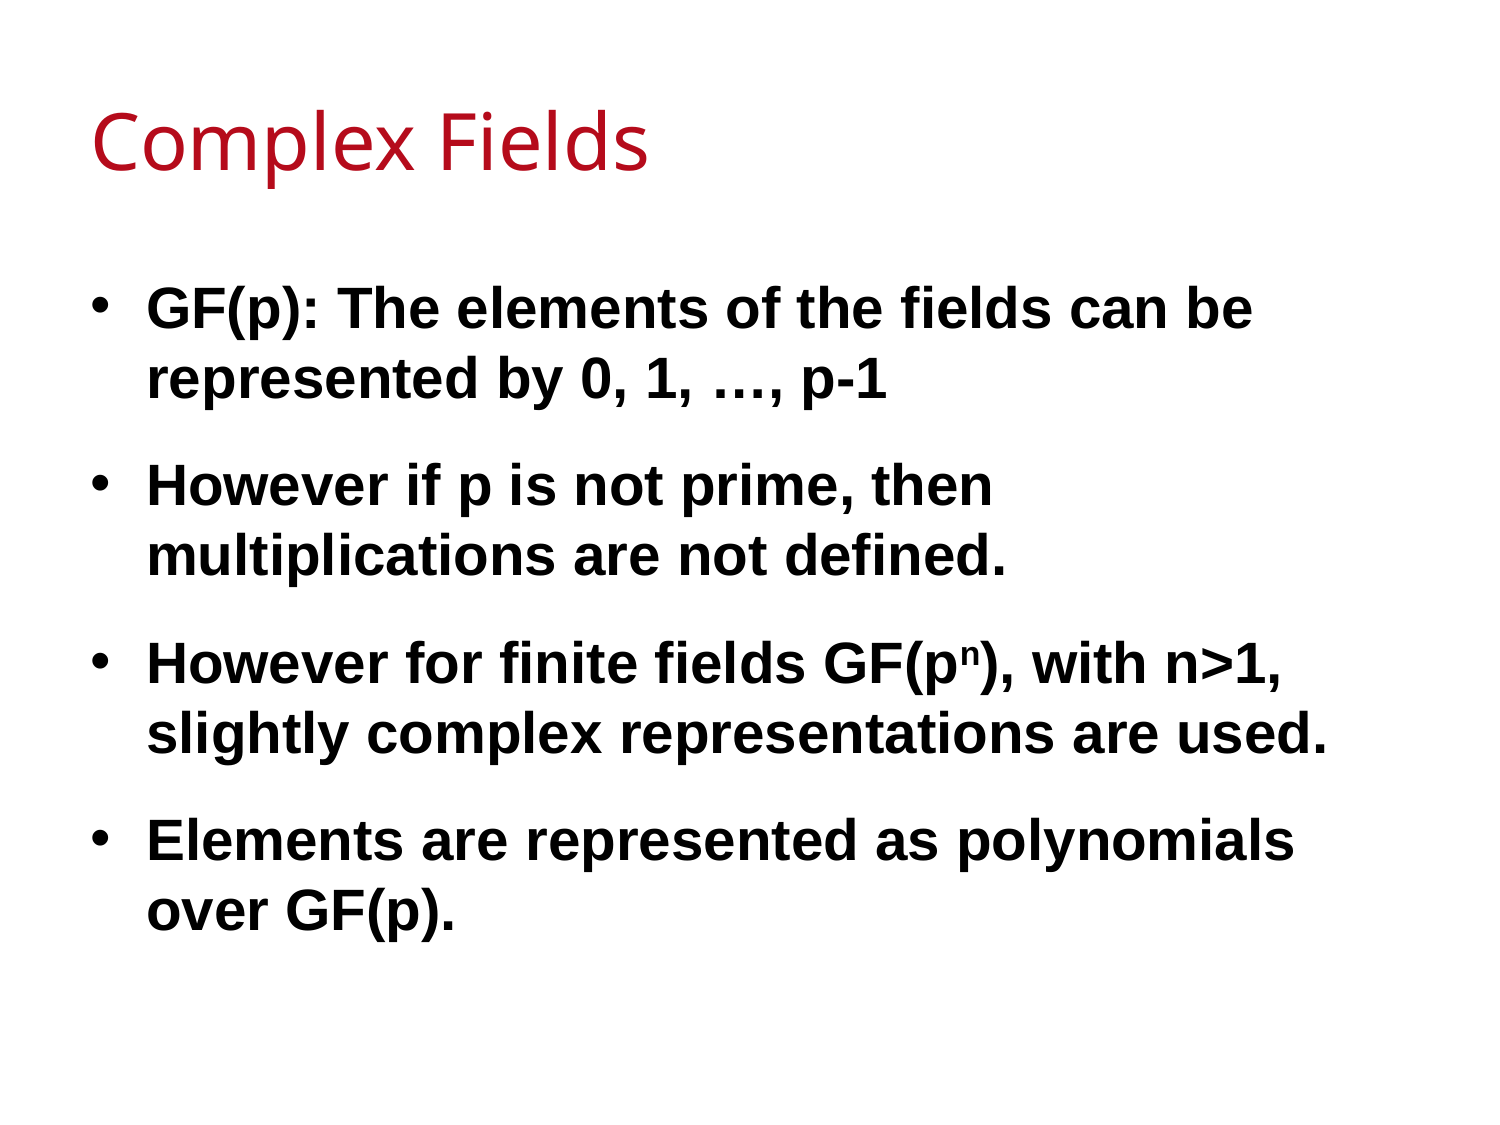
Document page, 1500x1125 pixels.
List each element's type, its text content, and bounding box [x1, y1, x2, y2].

title Complex Fields [75, 45, 1425, 233]
list GF(p): The elements of the fields can be represented by 0, 1, …, p-1 However if p is not prime, then multiplications are not defined. However for finite fields GF(pn), with n>1, slightly complex representations are used. Elements are represented as polynomials over GF(p). [75, 262, 1425, 1005]
